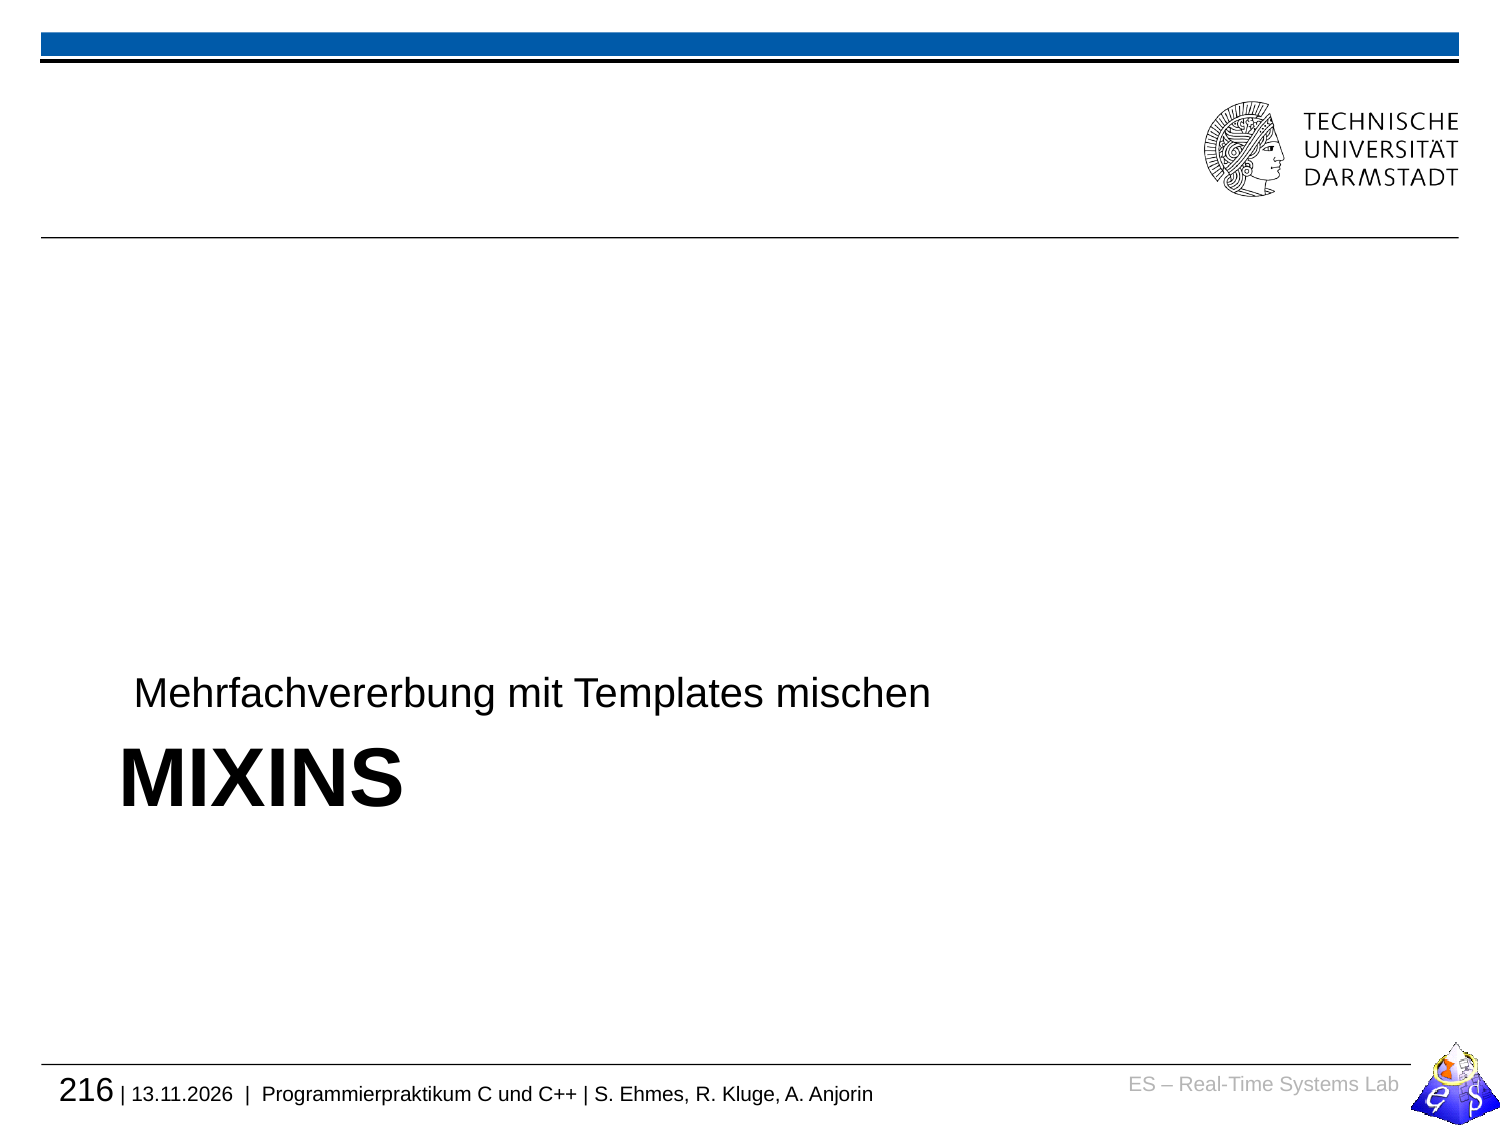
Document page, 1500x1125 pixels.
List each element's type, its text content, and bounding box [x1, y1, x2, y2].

picture [1175, 84, 1483, 214]
list Mehrfachvererbung mit Templates mischen [118, 476, 1394, 723]
title Mixins [118, 723, 1394, 947]
picture [1411, 1041, 1500, 1125]
